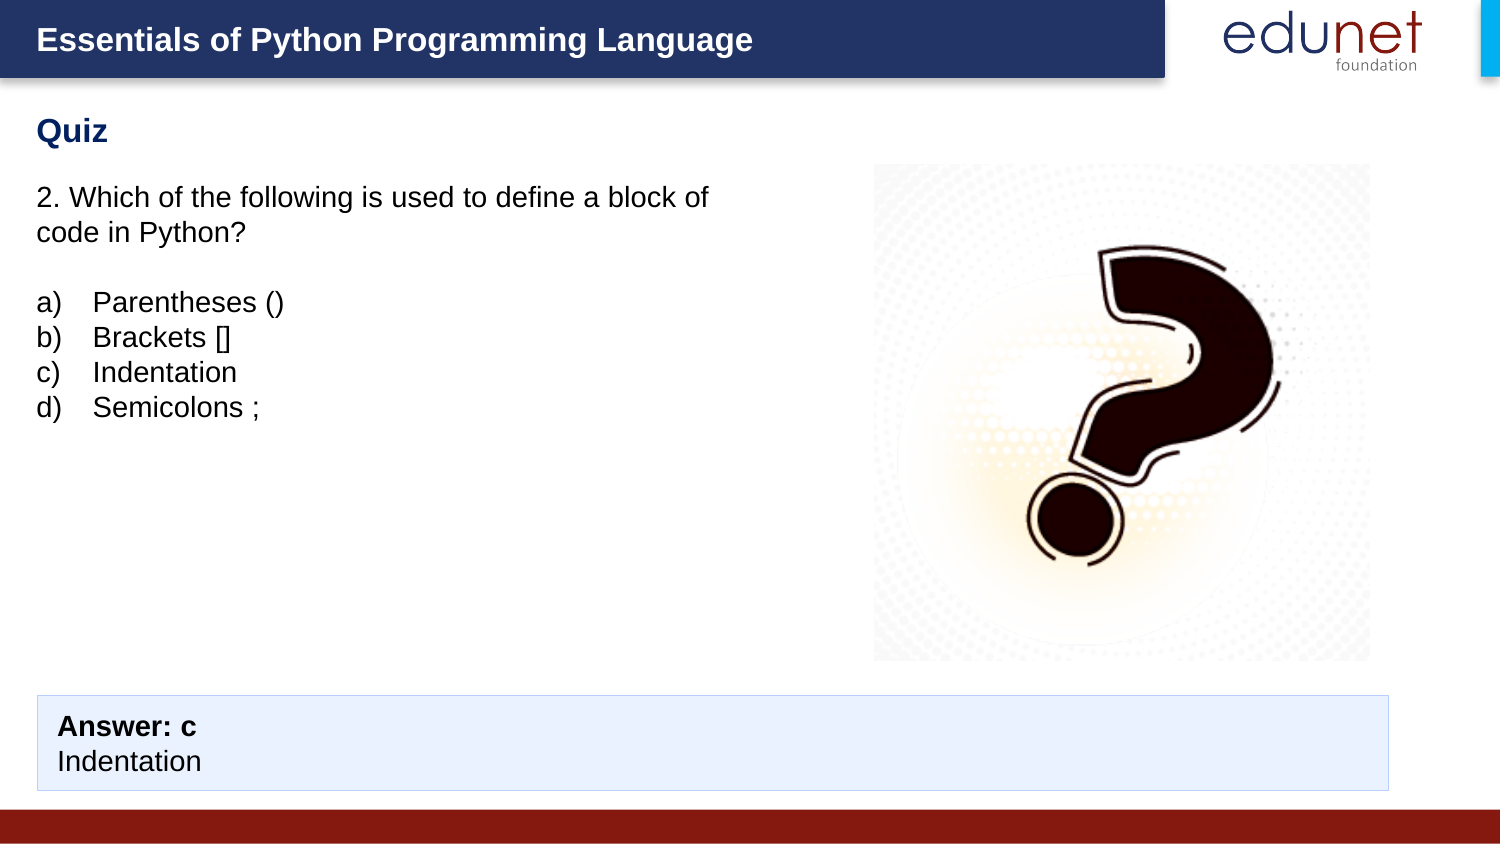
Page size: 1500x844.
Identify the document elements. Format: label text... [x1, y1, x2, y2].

text_box 2. Which of the following is used to define a block of code in Python? Parentheses () Brackets [] Indentation Semicolons ; [21, 171, 750, 431]
text_box [35, 693, 1391, 793]
picture [1219, 8, 1424, 75]
text_box Answer: c Indentation [43, 701, 825, 785]
text_box Quiz [21, 101, 290, 157]
picture [874, 164, 1370, 661]
